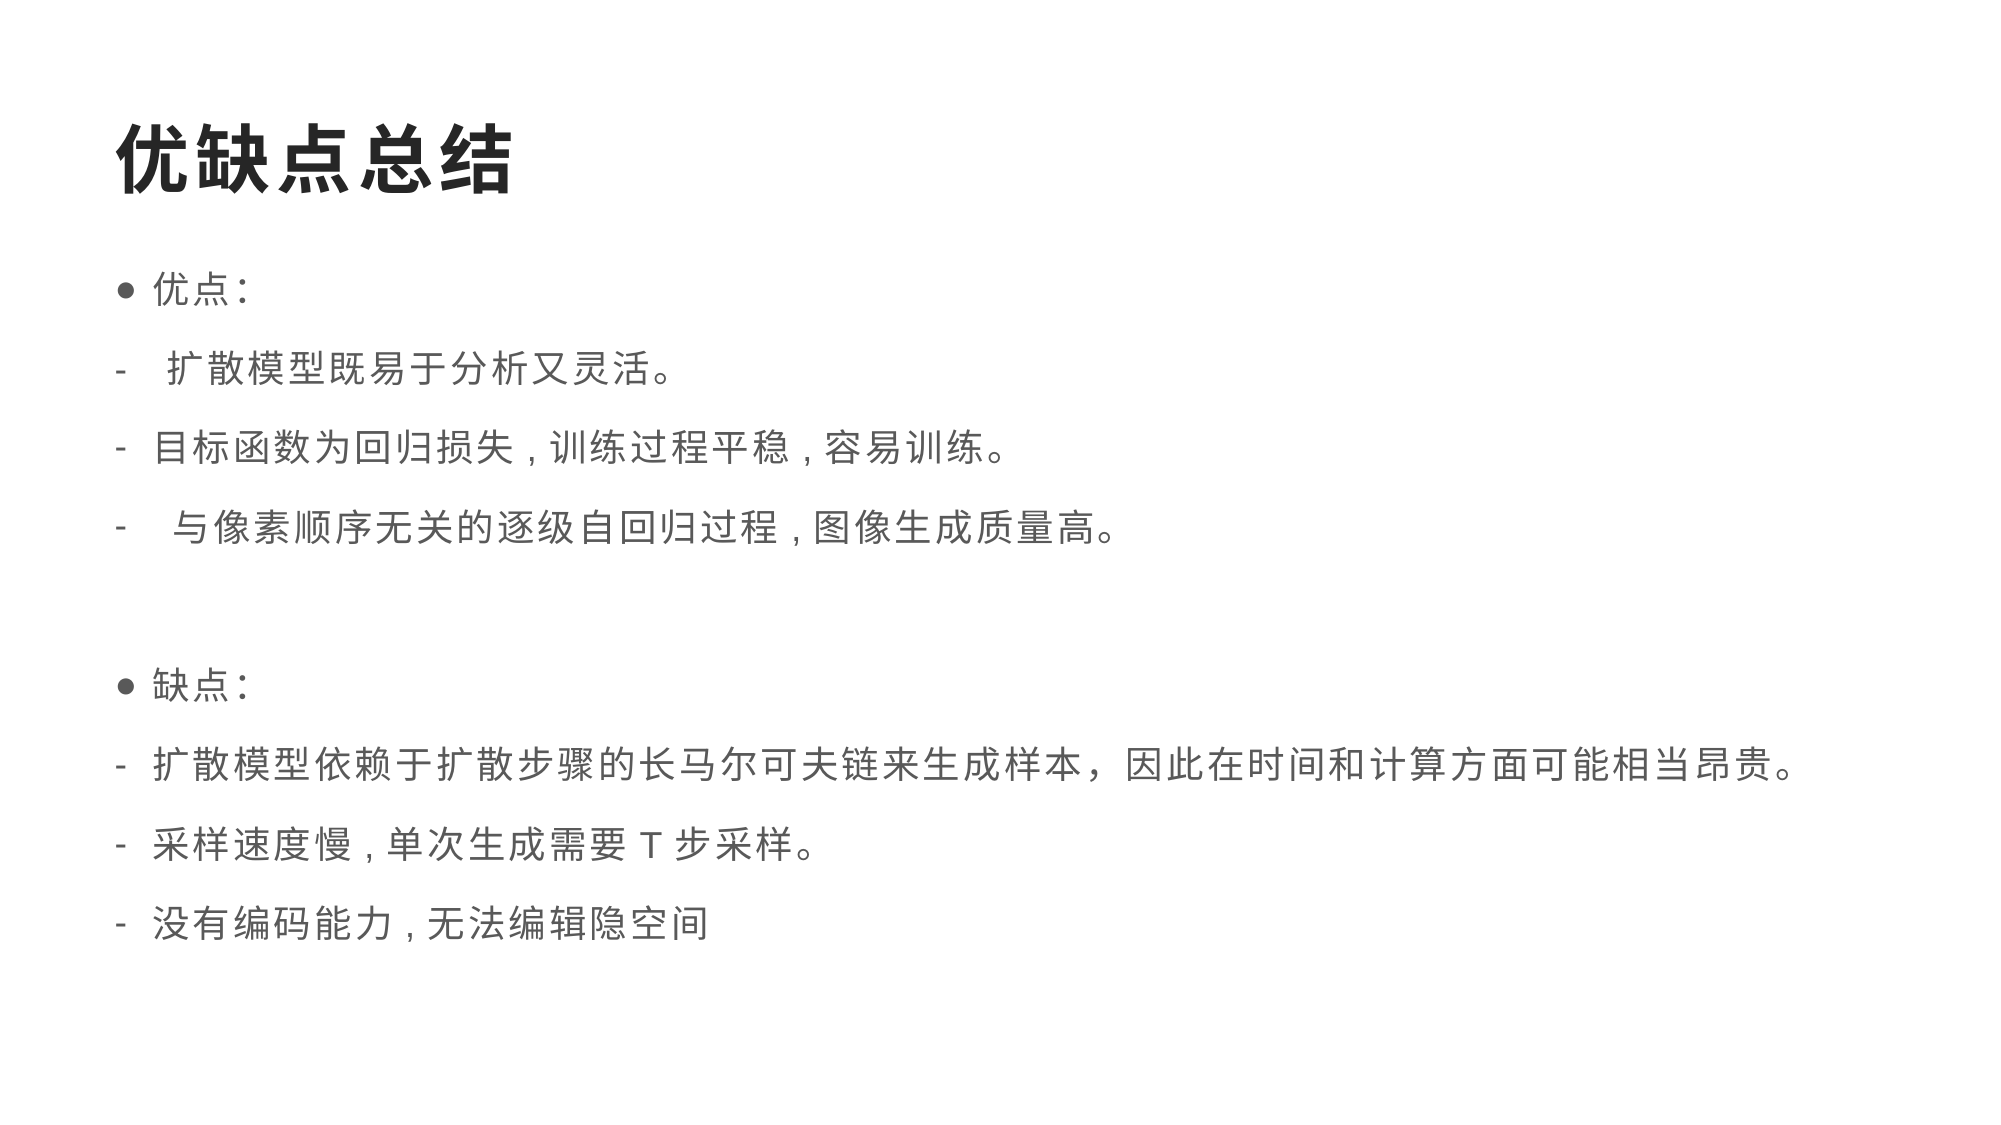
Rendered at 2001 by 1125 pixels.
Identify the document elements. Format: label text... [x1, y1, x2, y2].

list 优点： - 扩散模型既易于分析又灵活。 目标函数为回归损失,训练过程平稳,容易训练。 与像素顺序无关的逐级自回归过程,图像生成质量高。 缺点： 扩散模型依赖于扩散步骤的长马尔可夫链来生成样本，因此在时间和计算方面可能相当昂贵。 采样速度慢,单次生成需要T步采样。 没有编码能力,无法编辑隐空间 [99, 244, 1900, 1026]
title 优缺点总结 [99, 99, 1900, 216]
